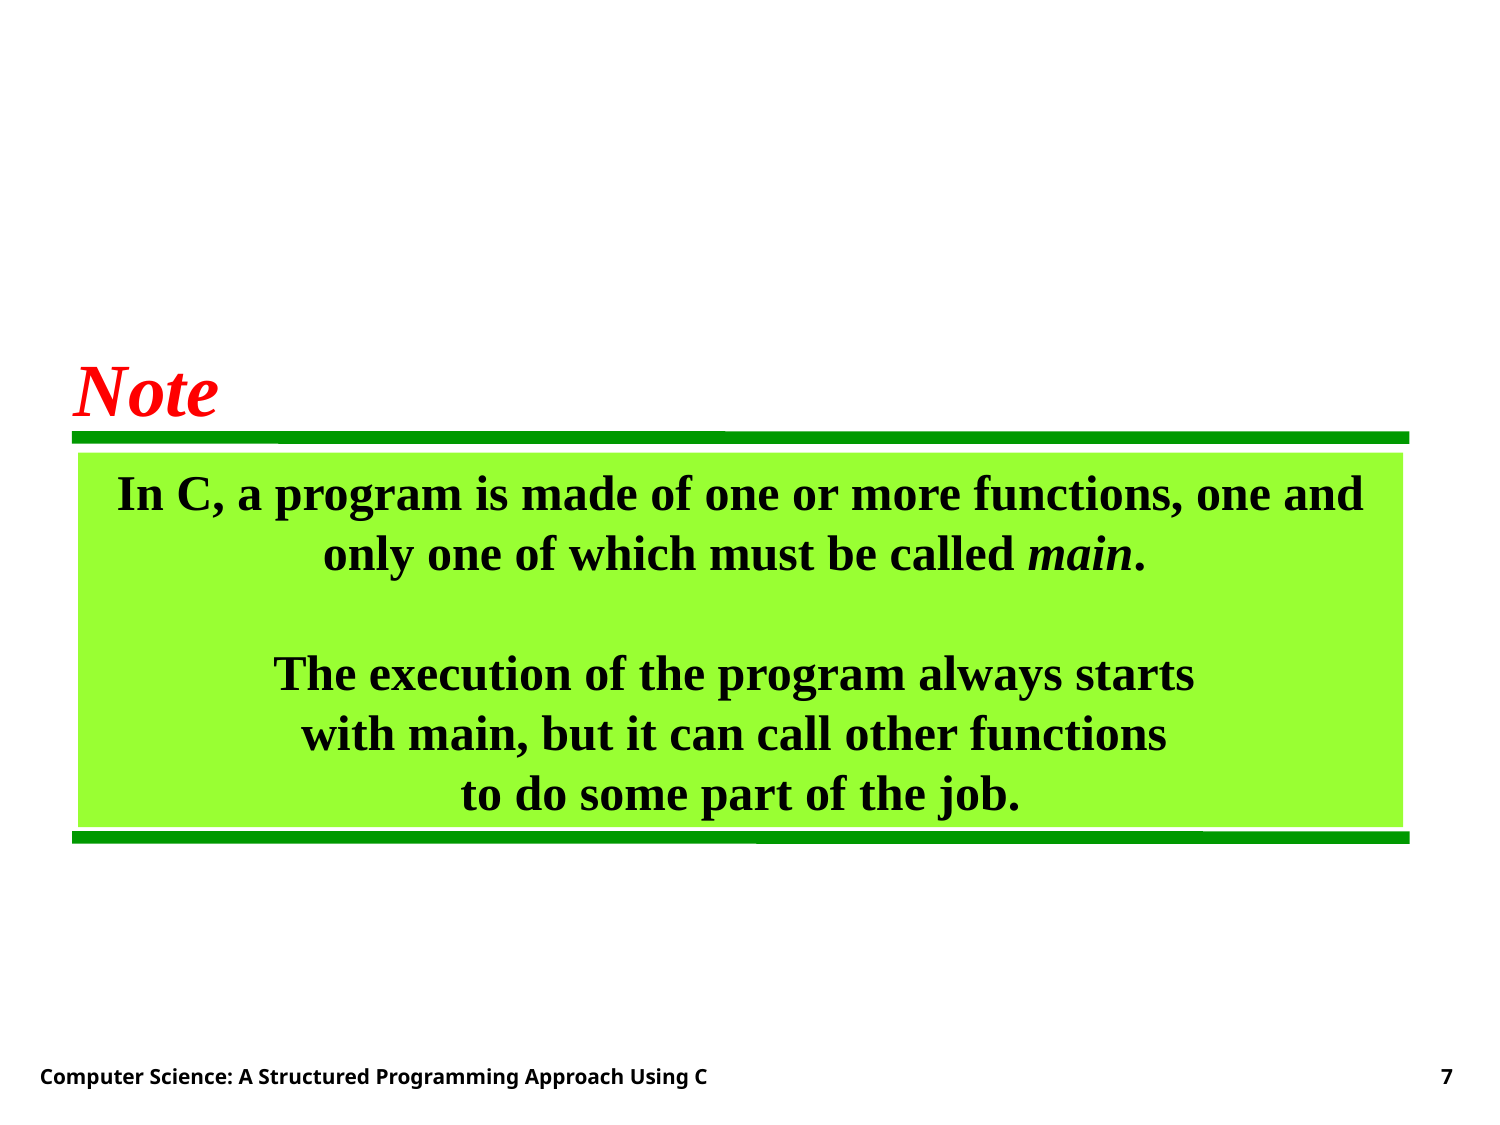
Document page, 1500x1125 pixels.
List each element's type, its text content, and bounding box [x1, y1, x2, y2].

text_box Note [59, 333, 235, 439]
slide_number 7 [1154, 1023, 1468, 1100]
text_box In C, a program is made of one or more functions, one and only one of which must be called main. The execution of the program always starts with main, but it can call other functions to do some part of the job. [78, 452, 1404, 828]
footer Computer Science: A Structured Programming Approach Using C [24, 1023, 876, 1100]
